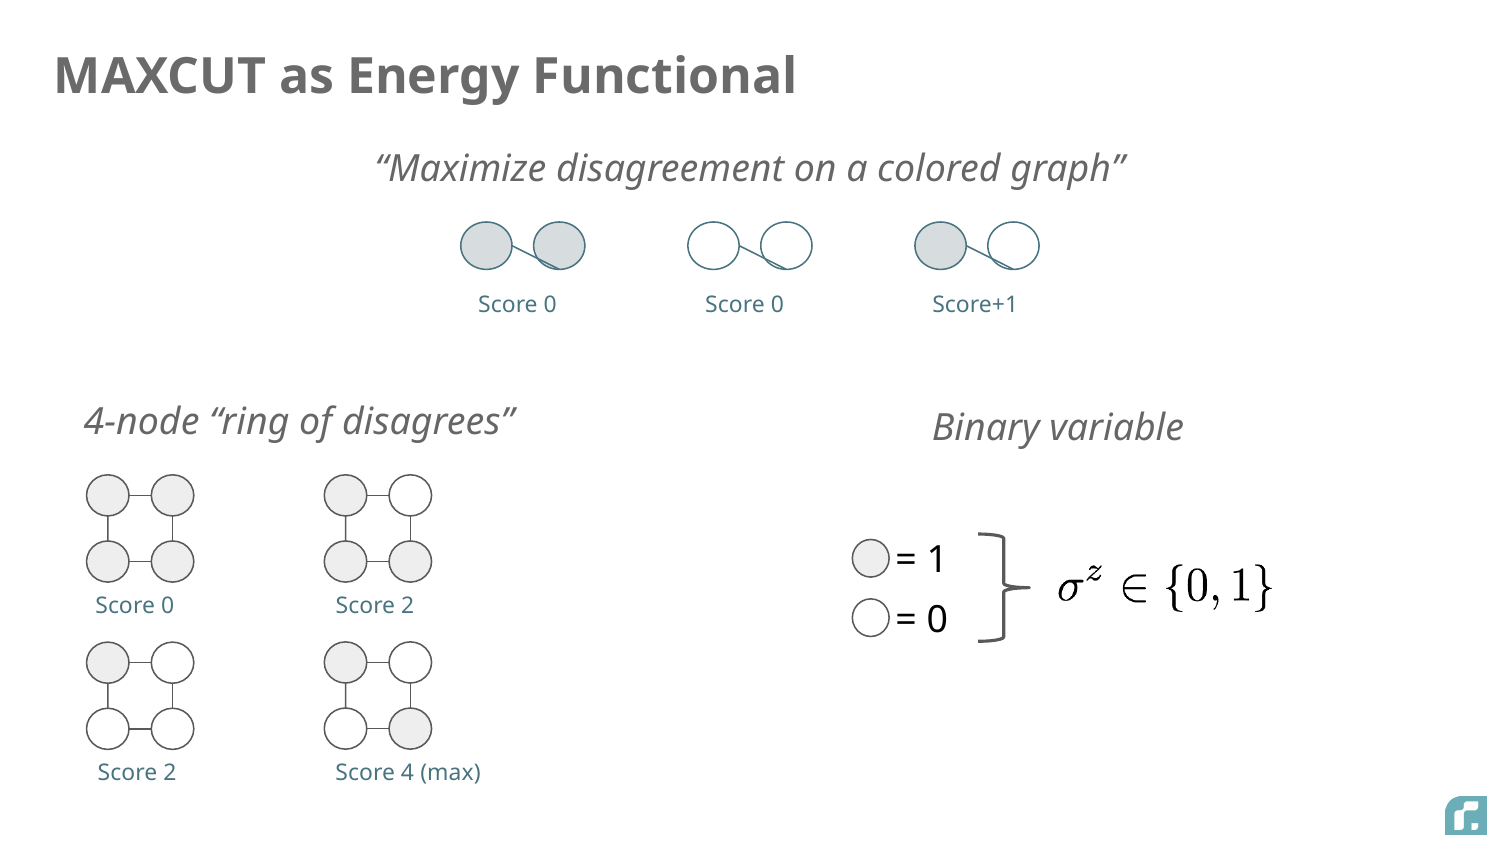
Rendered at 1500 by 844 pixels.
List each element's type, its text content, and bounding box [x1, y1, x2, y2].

text_box [687, 221, 740, 270]
text_box Score 4 (max) [324, 749, 504, 787]
text_box Score 0 [693, 281, 806, 319]
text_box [852, 579, 977, 637]
text_box Binary variable [812, 370, 1305, 482]
text_box [987, 221, 1040, 270]
text_box [460, 221, 512, 270]
text_box Score 2 [324, 582, 437, 620]
text_box Score 2 [86, 751, 199, 787]
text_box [324, 474, 432, 583]
picture [1058, 563, 1273, 612]
picture [1445, 796, 1487, 835]
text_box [86, 474, 195, 583]
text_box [324, 641, 432, 750]
text_box “Maximize disagreement on a colored graph” [262, 111, 1238, 222]
text_box [914, 221, 967, 270]
text_box [533, 221, 585, 270]
text_box Score 0 [466, 281, 579, 319]
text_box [86, 641, 195, 750]
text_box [852, 520, 977, 578]
text_box Score 0 [84, 588, 197, 620]
text_box [760, 221, 813, 270]
text_box 4-node “ring of disagrees” [52, 364, 546, 475]
text_box Score+1 [921, 281, 1034, 319]
title MAXCUT as Energy Functional [38, 28, 1334, 108]
text_box [981, 534, 1030, 642]
